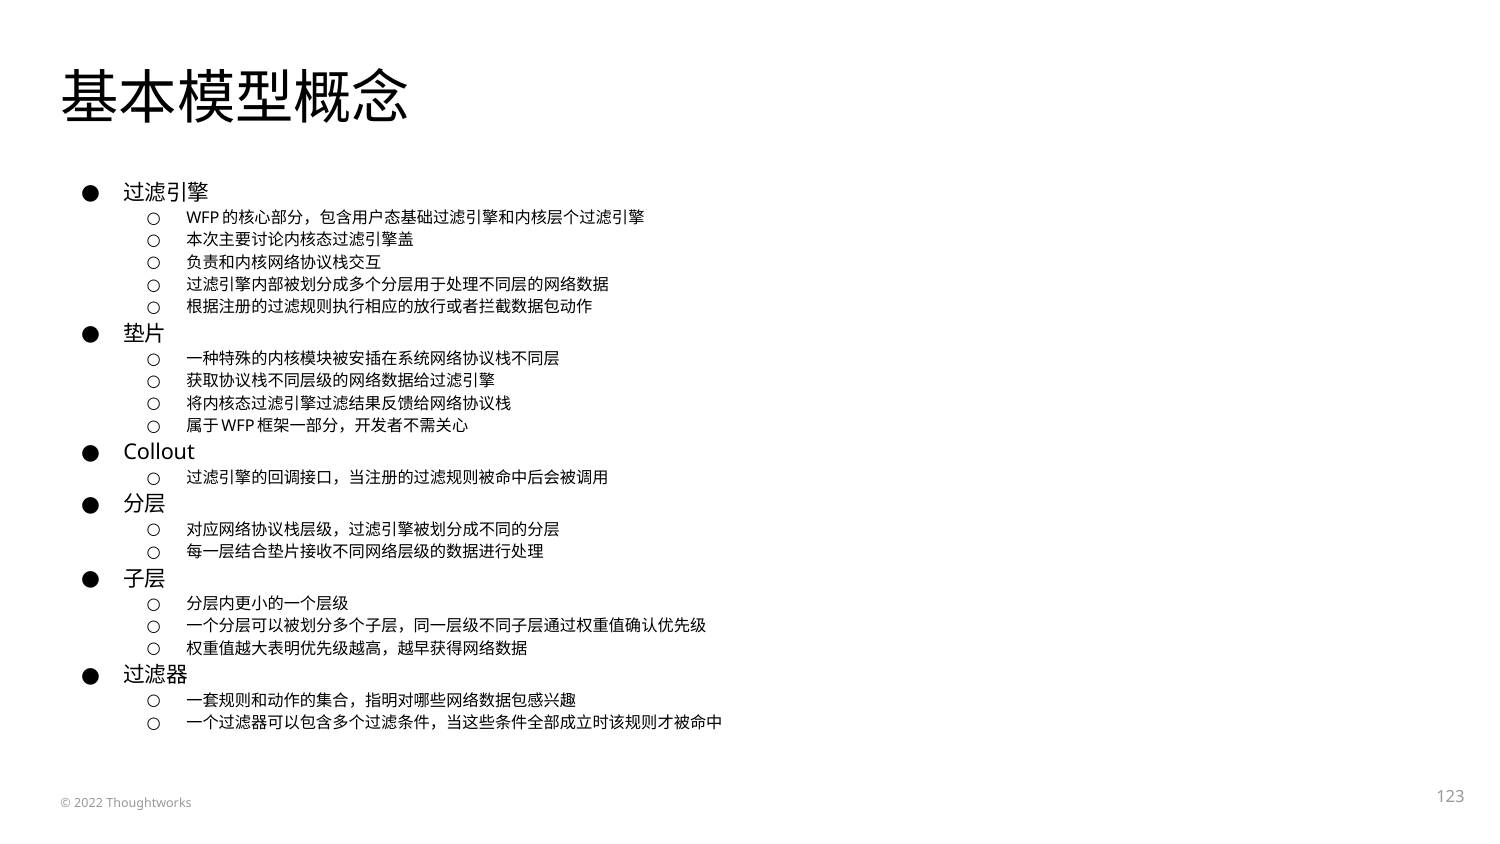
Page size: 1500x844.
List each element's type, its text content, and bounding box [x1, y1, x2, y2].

list 过滤引擎 WFP的核心部分，包含用户态基础过滤引擎和内核层个过滤引擎 本次主要讨论内核态过滤引擎盖 负责和内核网络协议栈交互 过滤引擎内部被划分成多个分层用于处理不同层的网络数据 根据注册的过滤规则执行相应的放行或者拦截数据包动作 垫片 一种特殊的内核模块被安插在系统网络协议栈不同层 获取协议栈不同层级的网络数据给过滤引擎 将内核态过滤引擎过滤结果反馈给网络协议栈 属于WFP框架一部分，开发者不需关心 Collout 过滤引擎的回调接口，当注册的过滤规则被命中后会被调用 分层 对应网络协议栈层级，过滤引擎被划分成不同的分层 每一层结合垫片接收不同网络层级的数据进行处理 子层 分层内更小的一个层级 一个分层可以被划分多个子层，同一层级不同子层通过权重值确认优先级 权重值越大表明优先级越高，越早获得网络数据 过滤器 一套规则和动作的集合，指明对哪些网络数据包感兴趣 一个过滤器可以包含多个过滤条件，当这些条件全部成立时该规则才被命中 [60, 174, 1440, 736]
title 基本模型概念 [60, 60, 1440, 154]
slide_number ‹#› [1389, 764, 1480, 830]
